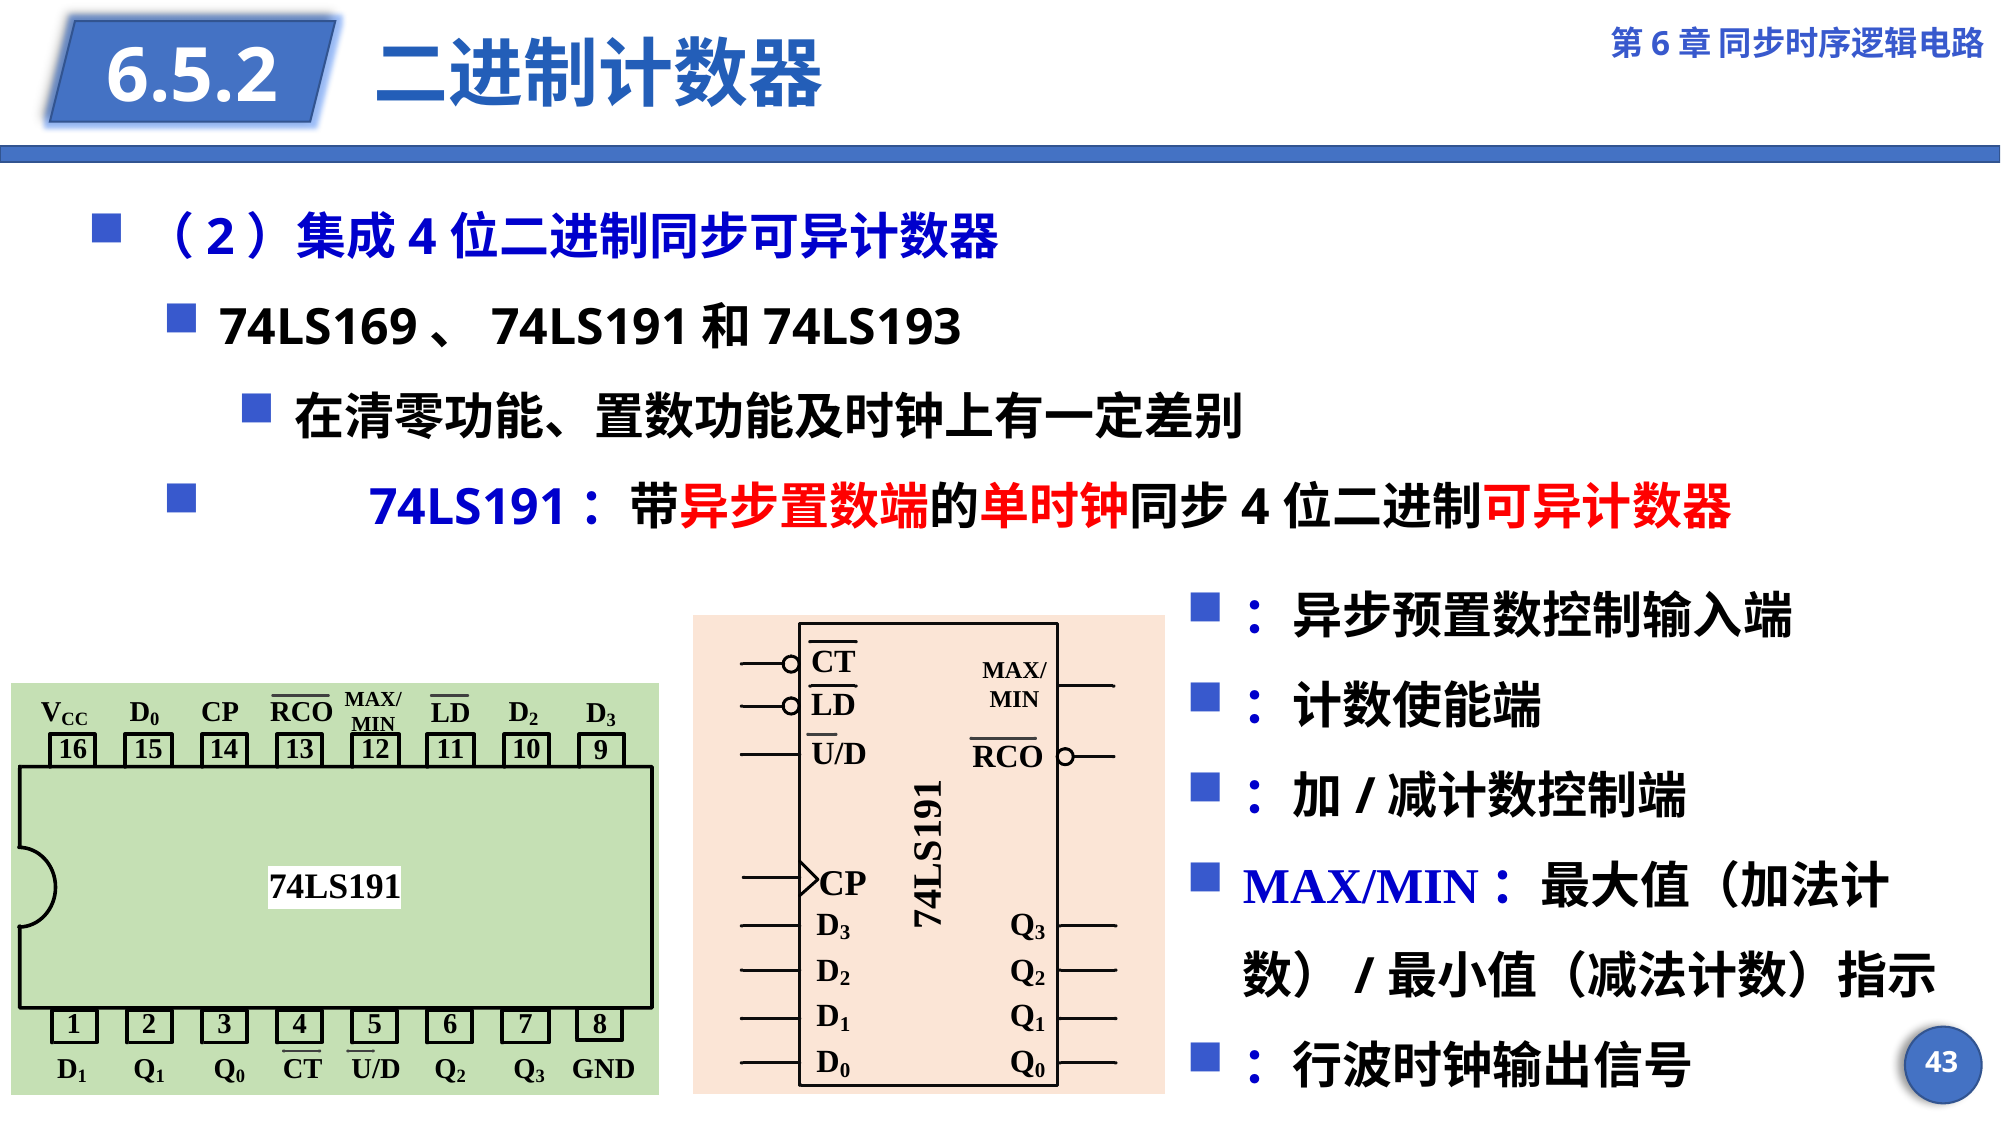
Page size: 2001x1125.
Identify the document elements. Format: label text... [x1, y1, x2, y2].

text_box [692, 615, 1165, 1095]
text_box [11, 682, 660, 1096]
text_box （2）集成4位二进制同步可异计数器 74LS169、74LS191和74LS193 在清零功能、置数功能及时钟上有一定差别 74LS191：带异步置数端的单时钟同步4位二进制可异计数器 [73, 167, 1969, 543]
text_box 6.5.2 [48, 20, 337, 123]
footer 第6章 同步时序逻辑电路 [1581, 0, 2000, 84]
slide_number 43 [1895, 1033, 1989, 1094]
title 二进制计数器 [358, 16, 1391, 137]
